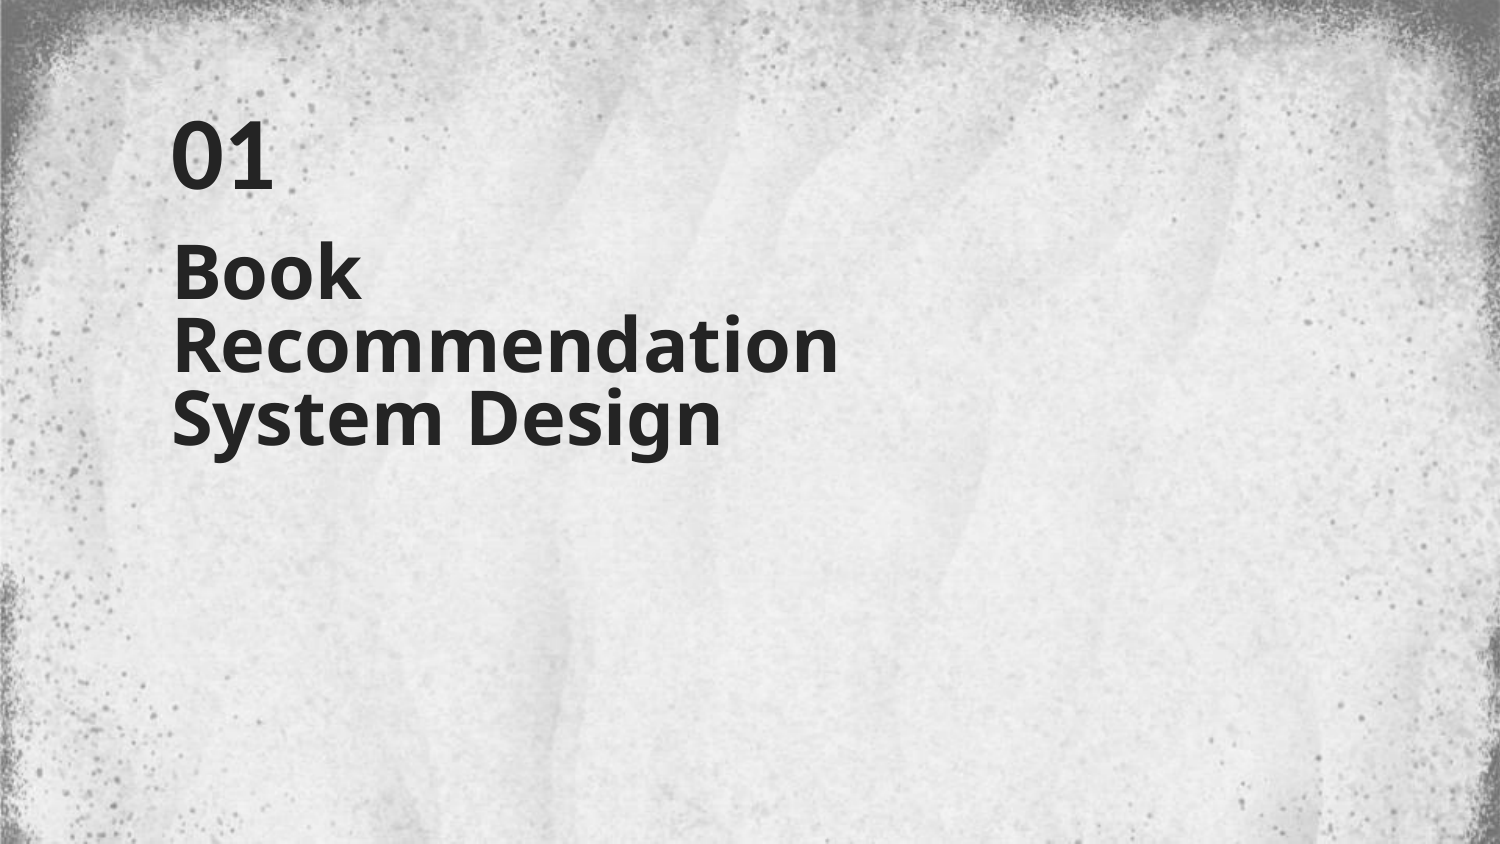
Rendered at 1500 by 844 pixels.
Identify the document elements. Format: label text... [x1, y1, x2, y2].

picture [0, 0, 1500, 844]
text_box Book Recommendation System Design [156, 234, 907, 469]
text_box 01 [156, 78, 532, 218]
